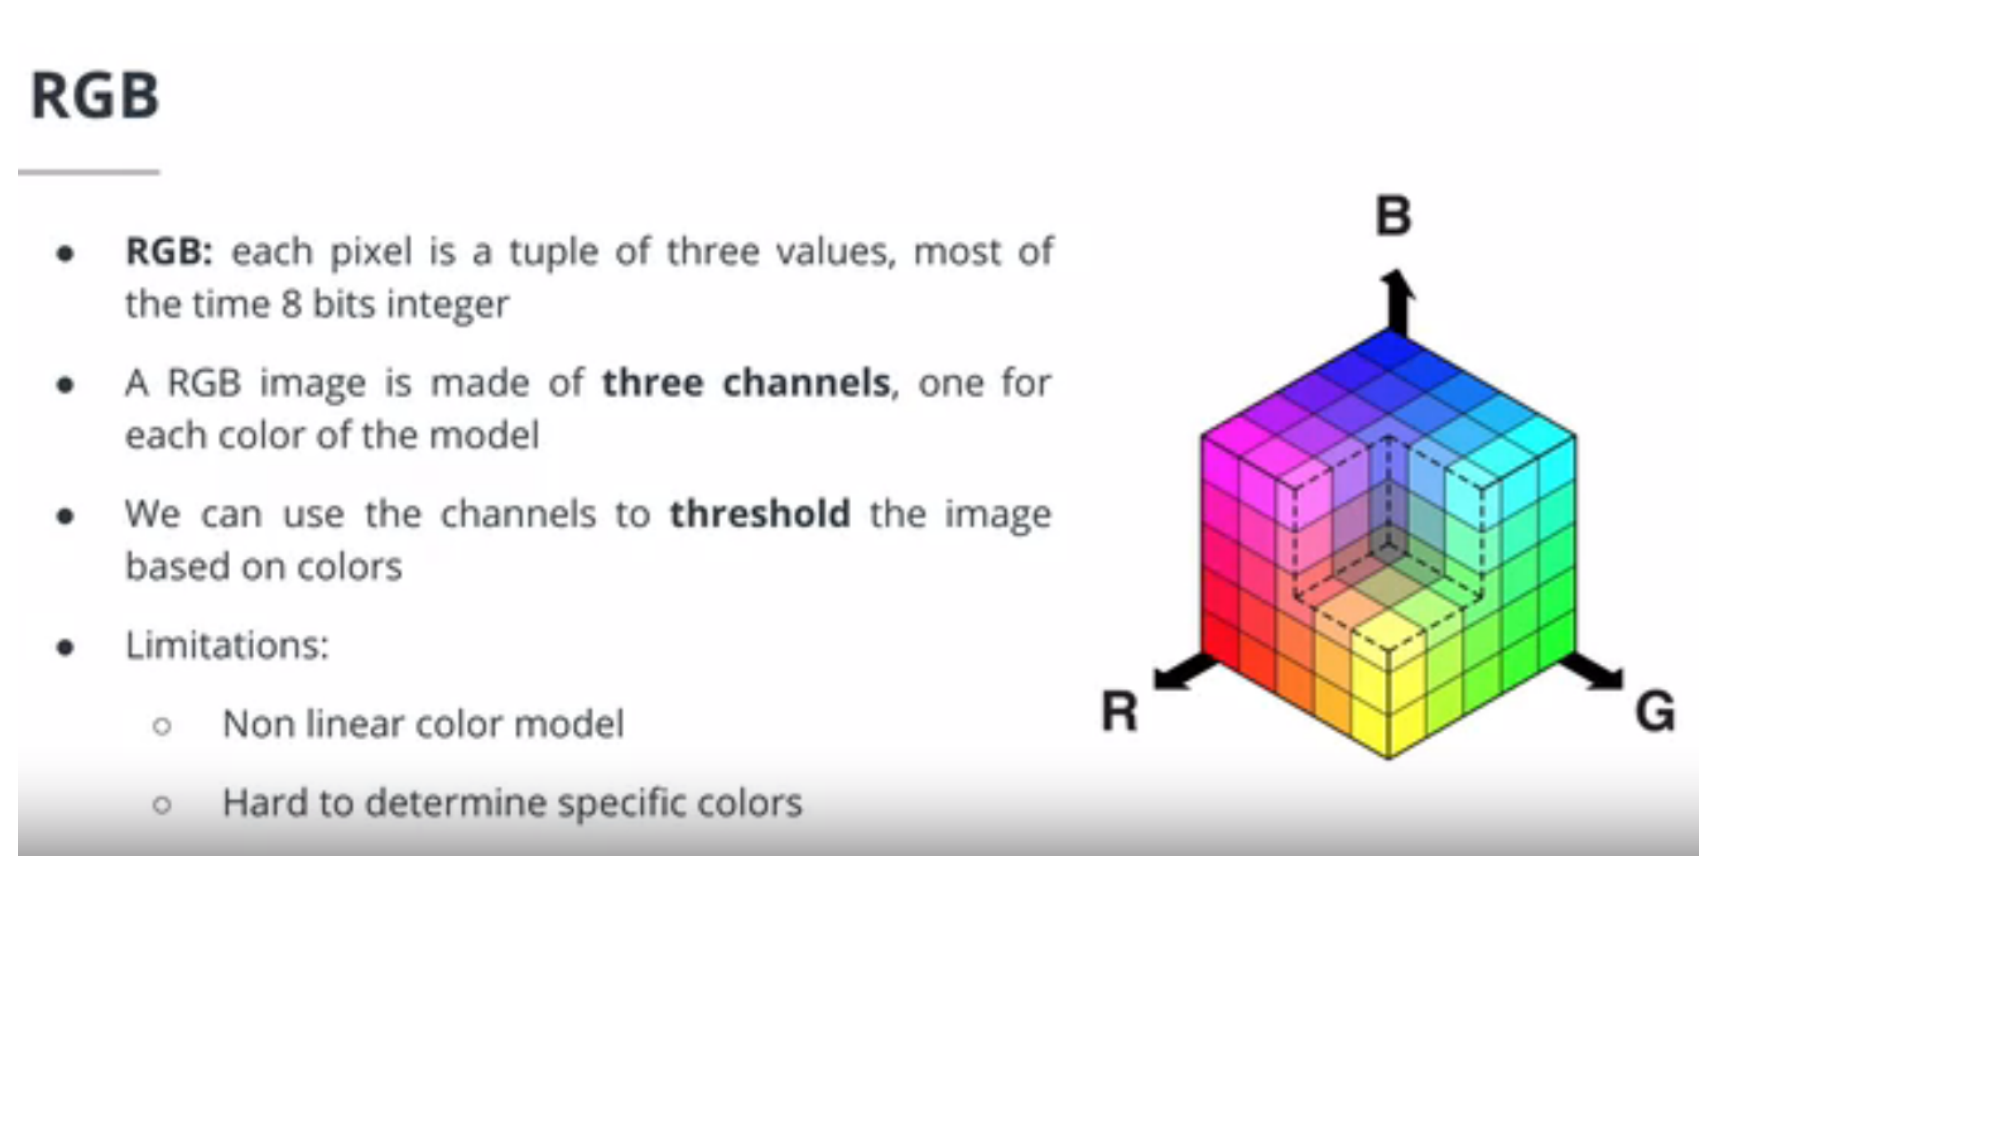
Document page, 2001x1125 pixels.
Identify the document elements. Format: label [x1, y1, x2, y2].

picture [18, 43, 1699, 856]
